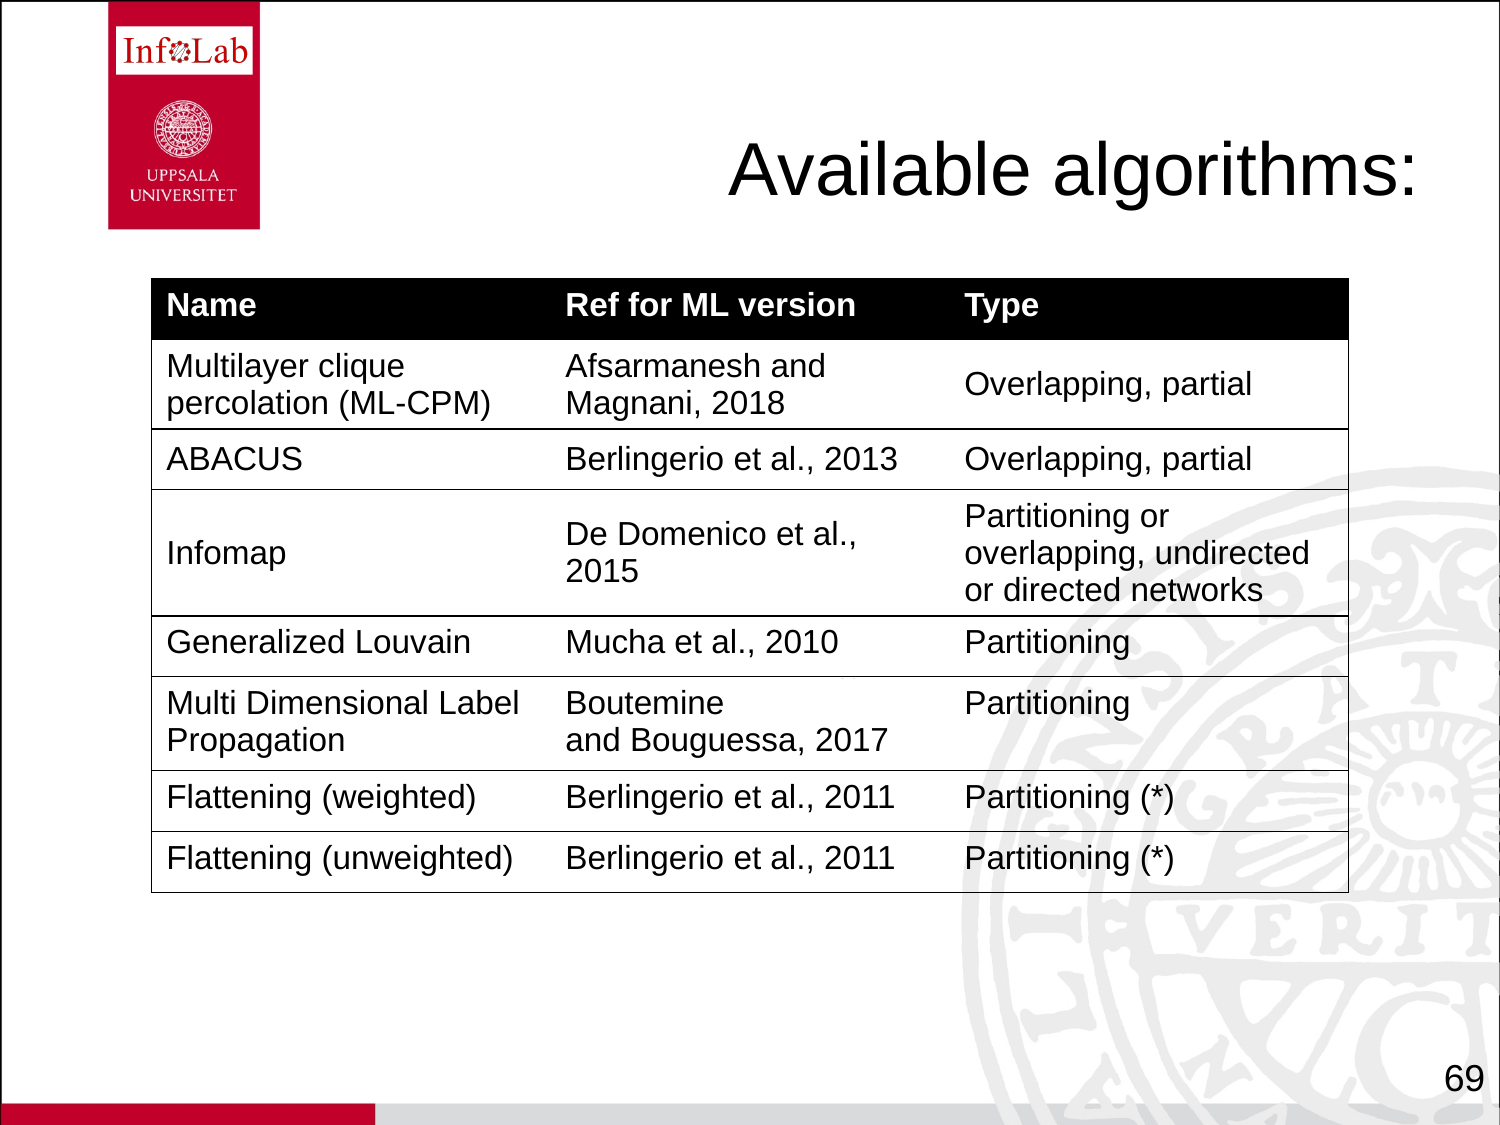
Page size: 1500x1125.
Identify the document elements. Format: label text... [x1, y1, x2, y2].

table_cell Partitioning or overlapping, undirected or directed networks [949, 490, 1348, 615]
table_cell Partitioning [949, 617, 1348, 676]
table_cell Boutemine and Bouguessa, 2017 [550, 677, 949, 770]
table_cell Overlapping, partial [949, 430, 1348, 489]
table_cell Partitioning (*) [949, 771, 1348, 831]
table_cell Mucha et al., 2010 [550, 617, 949, 676]
table_header Ref for ML version [550, 280, 949, 339]
table_cell Afsarmanesh and Magnani, 2018 [550, 340, 949, 428]
table_cell ABACUS [152, 430, 550, 489]
table_cell De Domenico et al., 2015 [550, 490, 949, 615]
table_cell Multi Dimensional Label Propagation [152, 677, 550, 770]
table_cell Partitioning (*) [949, 832, 1348, 892]
table_cell Partitioning [949, 677, 1348, 770]
table_cell Flattening (unweighted) [152, 832, 550, 892]
table_cell Multilayer clique percolation (ML-CPM) [152, 340, 550, 428]
table_cell Berlingerio et al., 2011 [550, 832, 949, 892]
table_cell Flattening (weighted) [152, 771, 550, 831]
table_cell Overlapping, partial [949, 340, 1348, 428]
table_cell Generalized Louvain [152, 617, 550, 676]
table_cell Infomap [152, 490, 550, 615]
table_cell Berlingerio et al., 2013 [550, 430, 949, 489]
table_header Name [152, 280, 550, 339]
table_header Type [949, 280, 1348, 339]
picture [0, 0, 1500, 1125]
table_cell Berlingerio et al., 2011 [550, 771, 949, 831]
title Available algorithms: [289, 99, 1436, 232]
